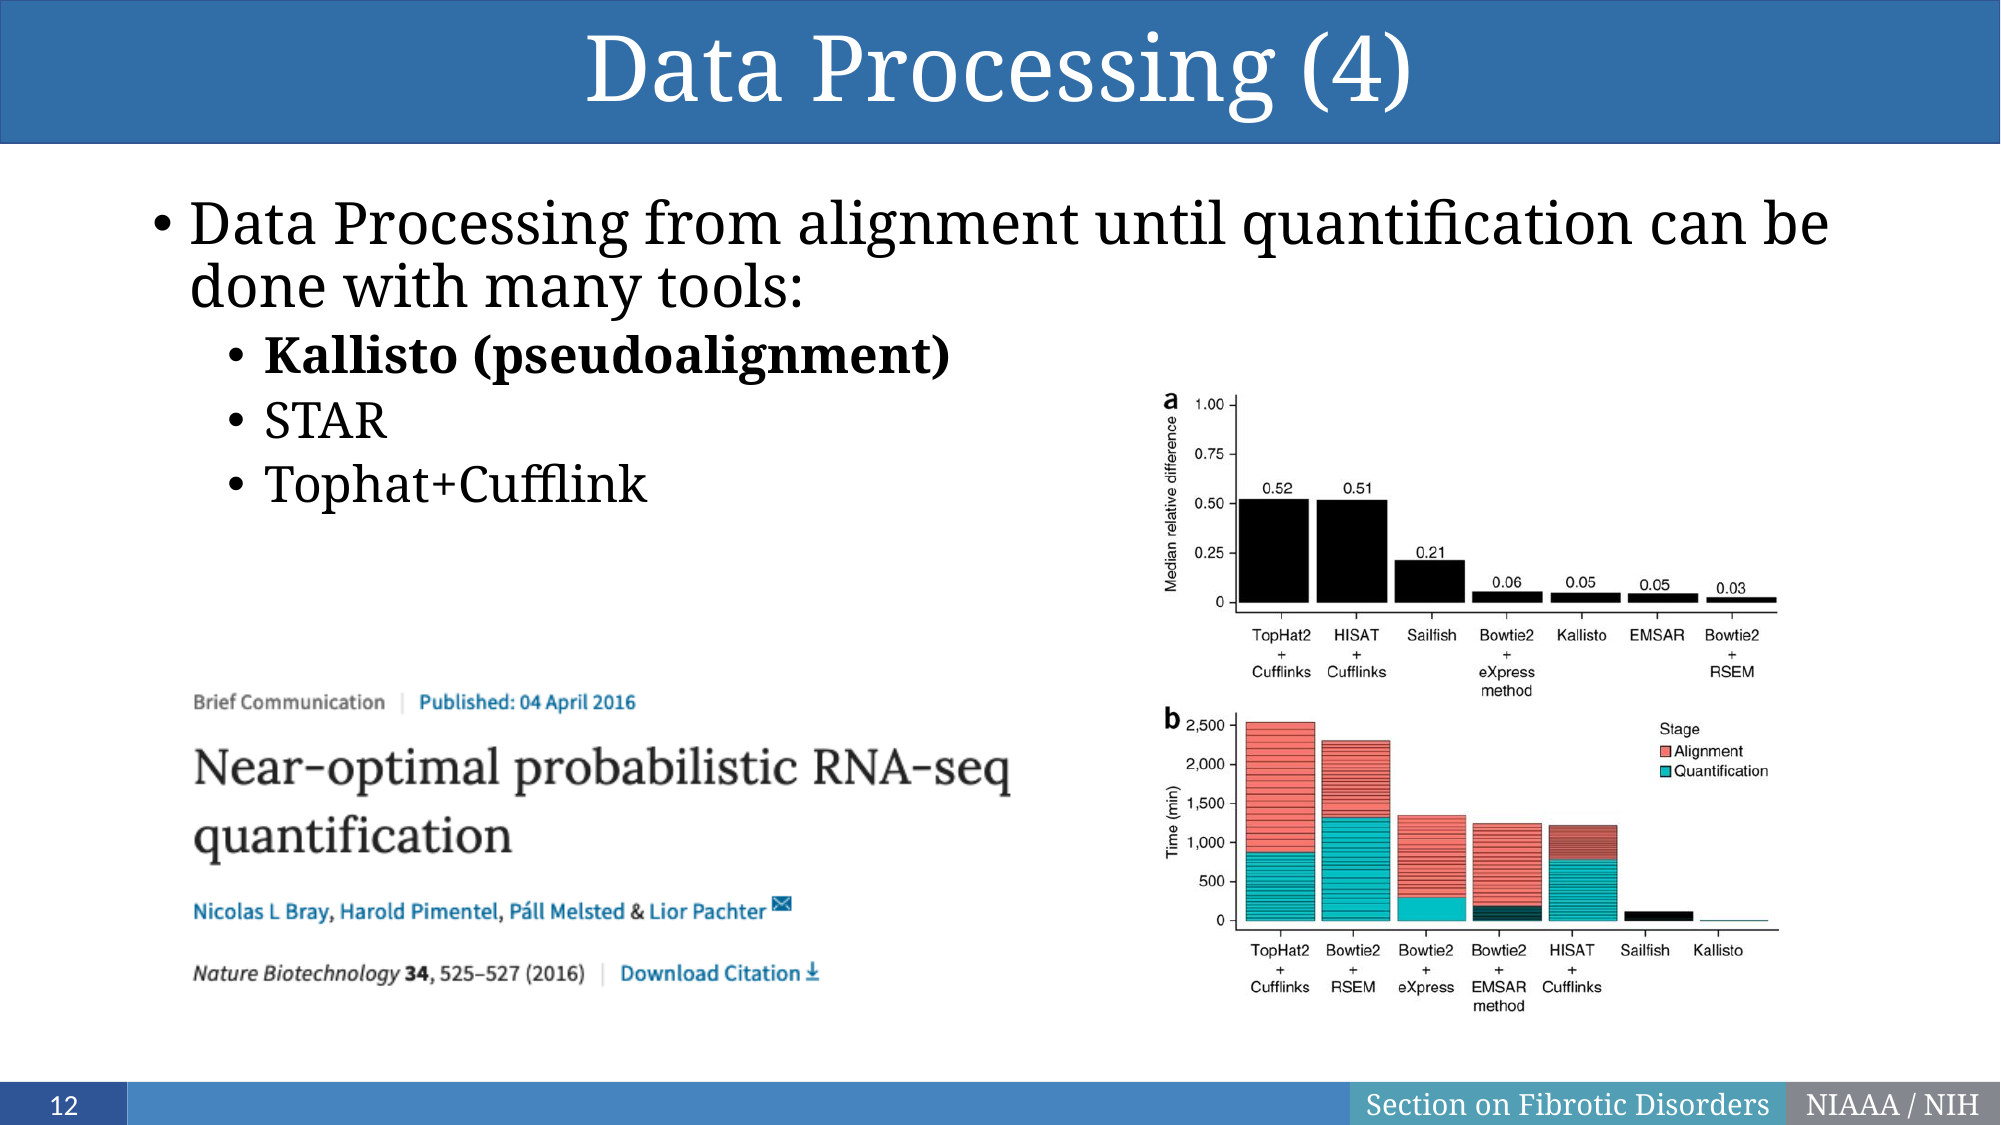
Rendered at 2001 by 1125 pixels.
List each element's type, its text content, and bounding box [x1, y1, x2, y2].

picture [169, 672, 1108, 999]
picture [1163, 383, 1779, 1014]
title Data Processing (4) [137, 0, 1863, 143]
list Data Processing from alignment until quantification can be done with many tools: Kallisto (pseudoalignment) STAR Tophat+Cufflink [137, 186, 1863, 1052]
